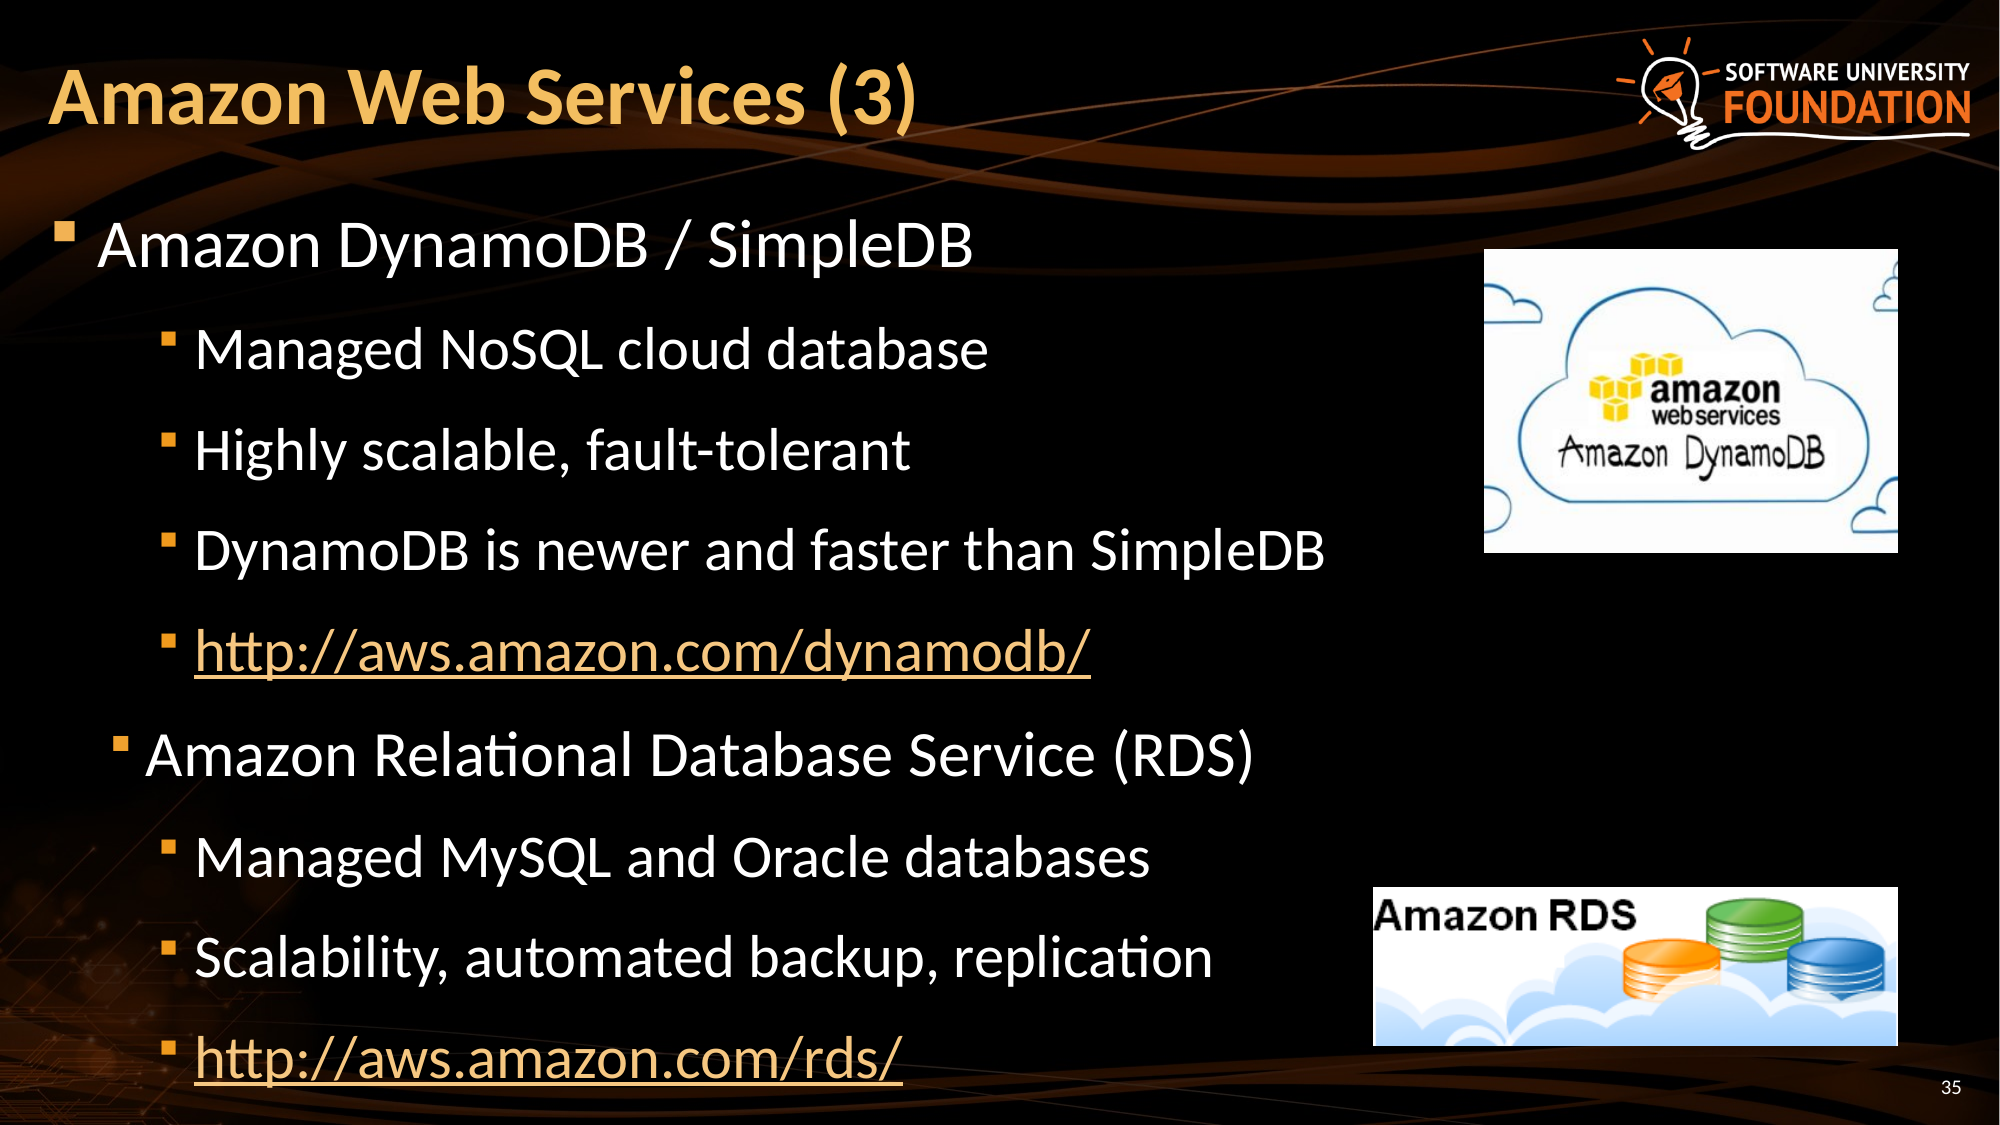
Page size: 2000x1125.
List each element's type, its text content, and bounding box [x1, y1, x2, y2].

list Amazon DynamoDB / SimpleDB Managed NoSQL cloud database Highly scalable, fault-tolerant DynamoDB is newer and faster than SimpleDB http://aws.amazon.com/dynamodb/ Amazon Relational Database Service (RDS) Managed MySQL and Oracle databases Scalability, automated backup, replication http://aws.amazon.com/rds/ [31, 188, 1968, 1103]
title Amazon Web Services (3) [30, 6, 1602, 189]
picture [0, 0, 2000, 1125]
